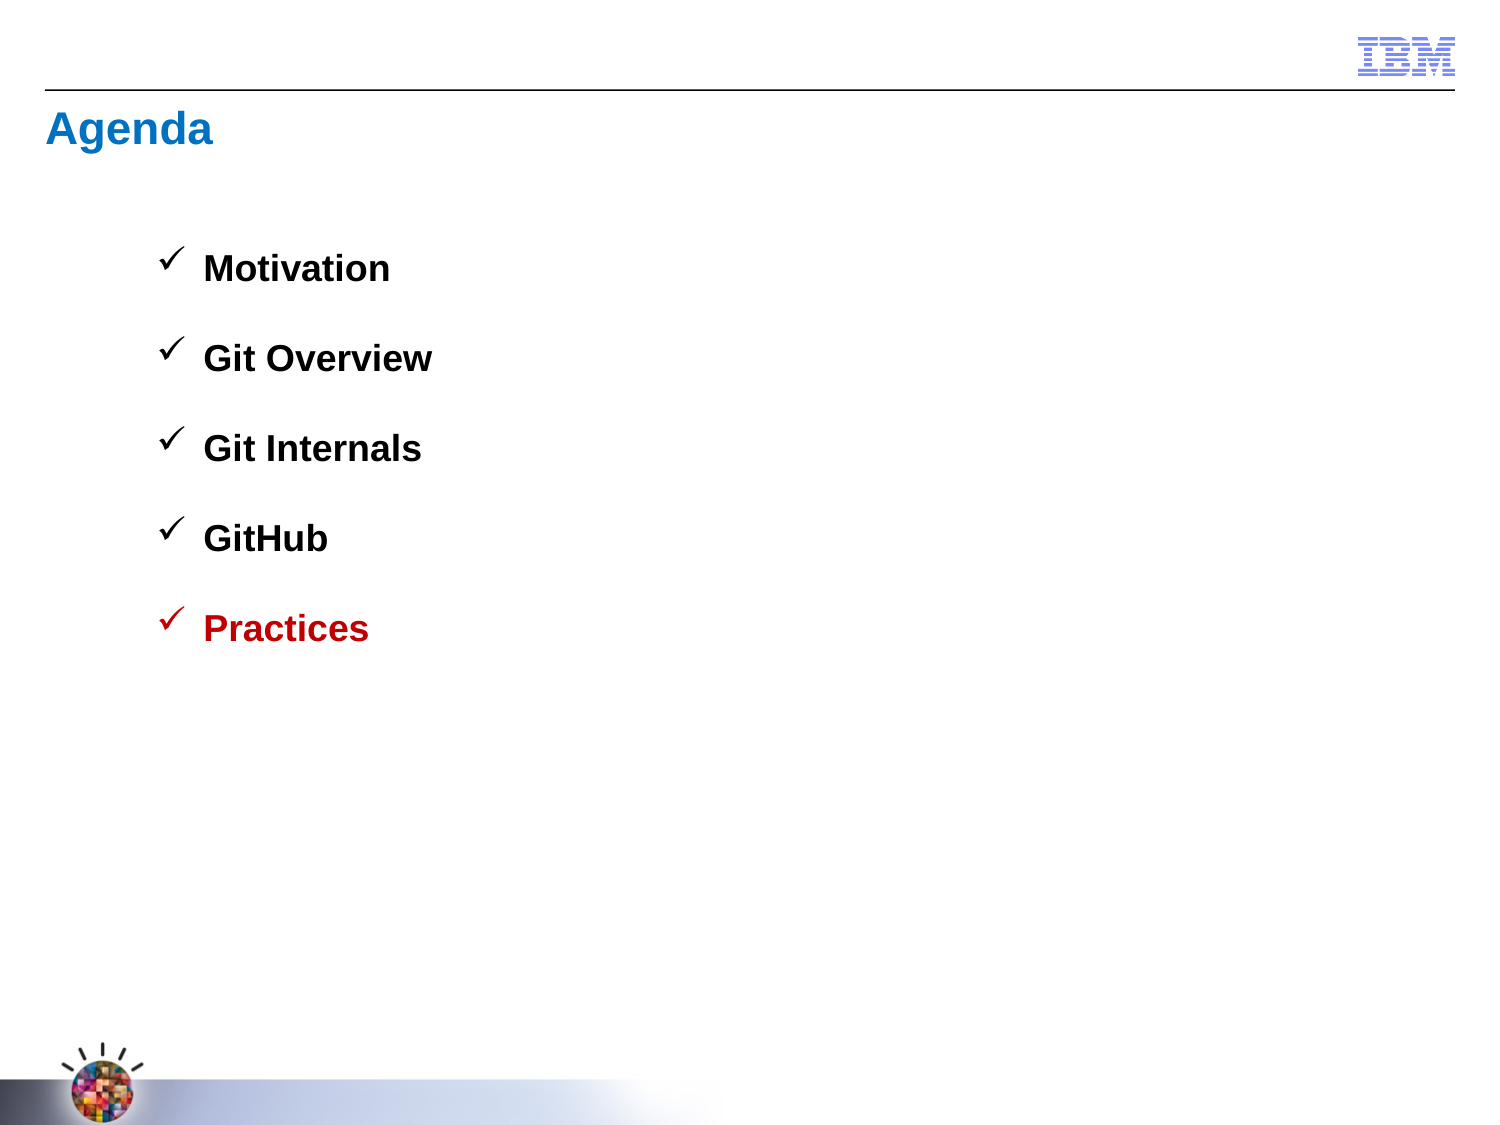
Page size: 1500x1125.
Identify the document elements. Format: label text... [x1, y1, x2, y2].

picture [1358, 37, 1455, 76]
text_box Motivation Git Overview Git Internals GitHub Practices [141, 236, 448, 656]
title Agenda [29, 97, 1456, 160]
picture [0, 1041, 724, 1125]
